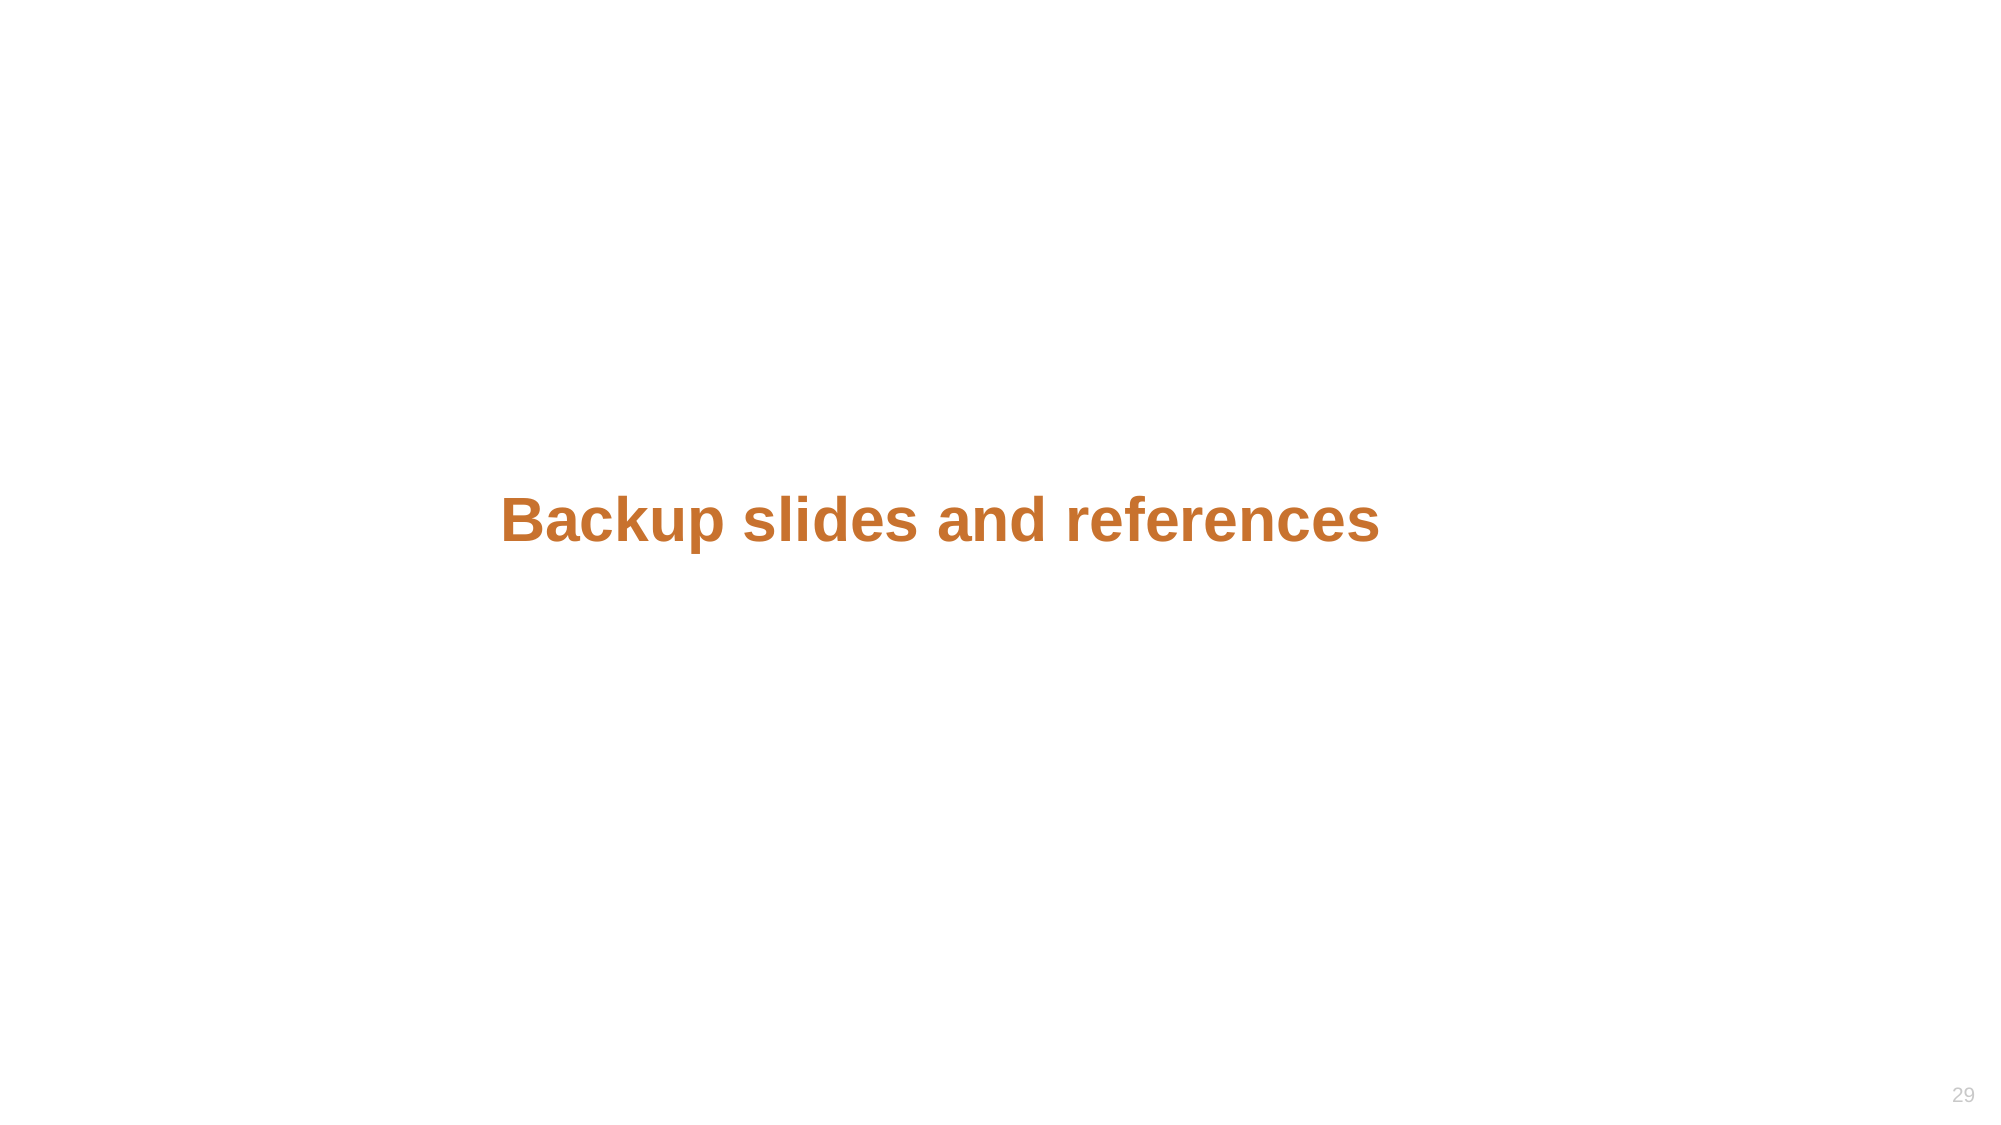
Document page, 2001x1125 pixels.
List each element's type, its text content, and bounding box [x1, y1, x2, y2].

slide_number 29 [1913, 1062, 1975, 1125]
title Backup slides and references [500, 383, 2000, 563]
